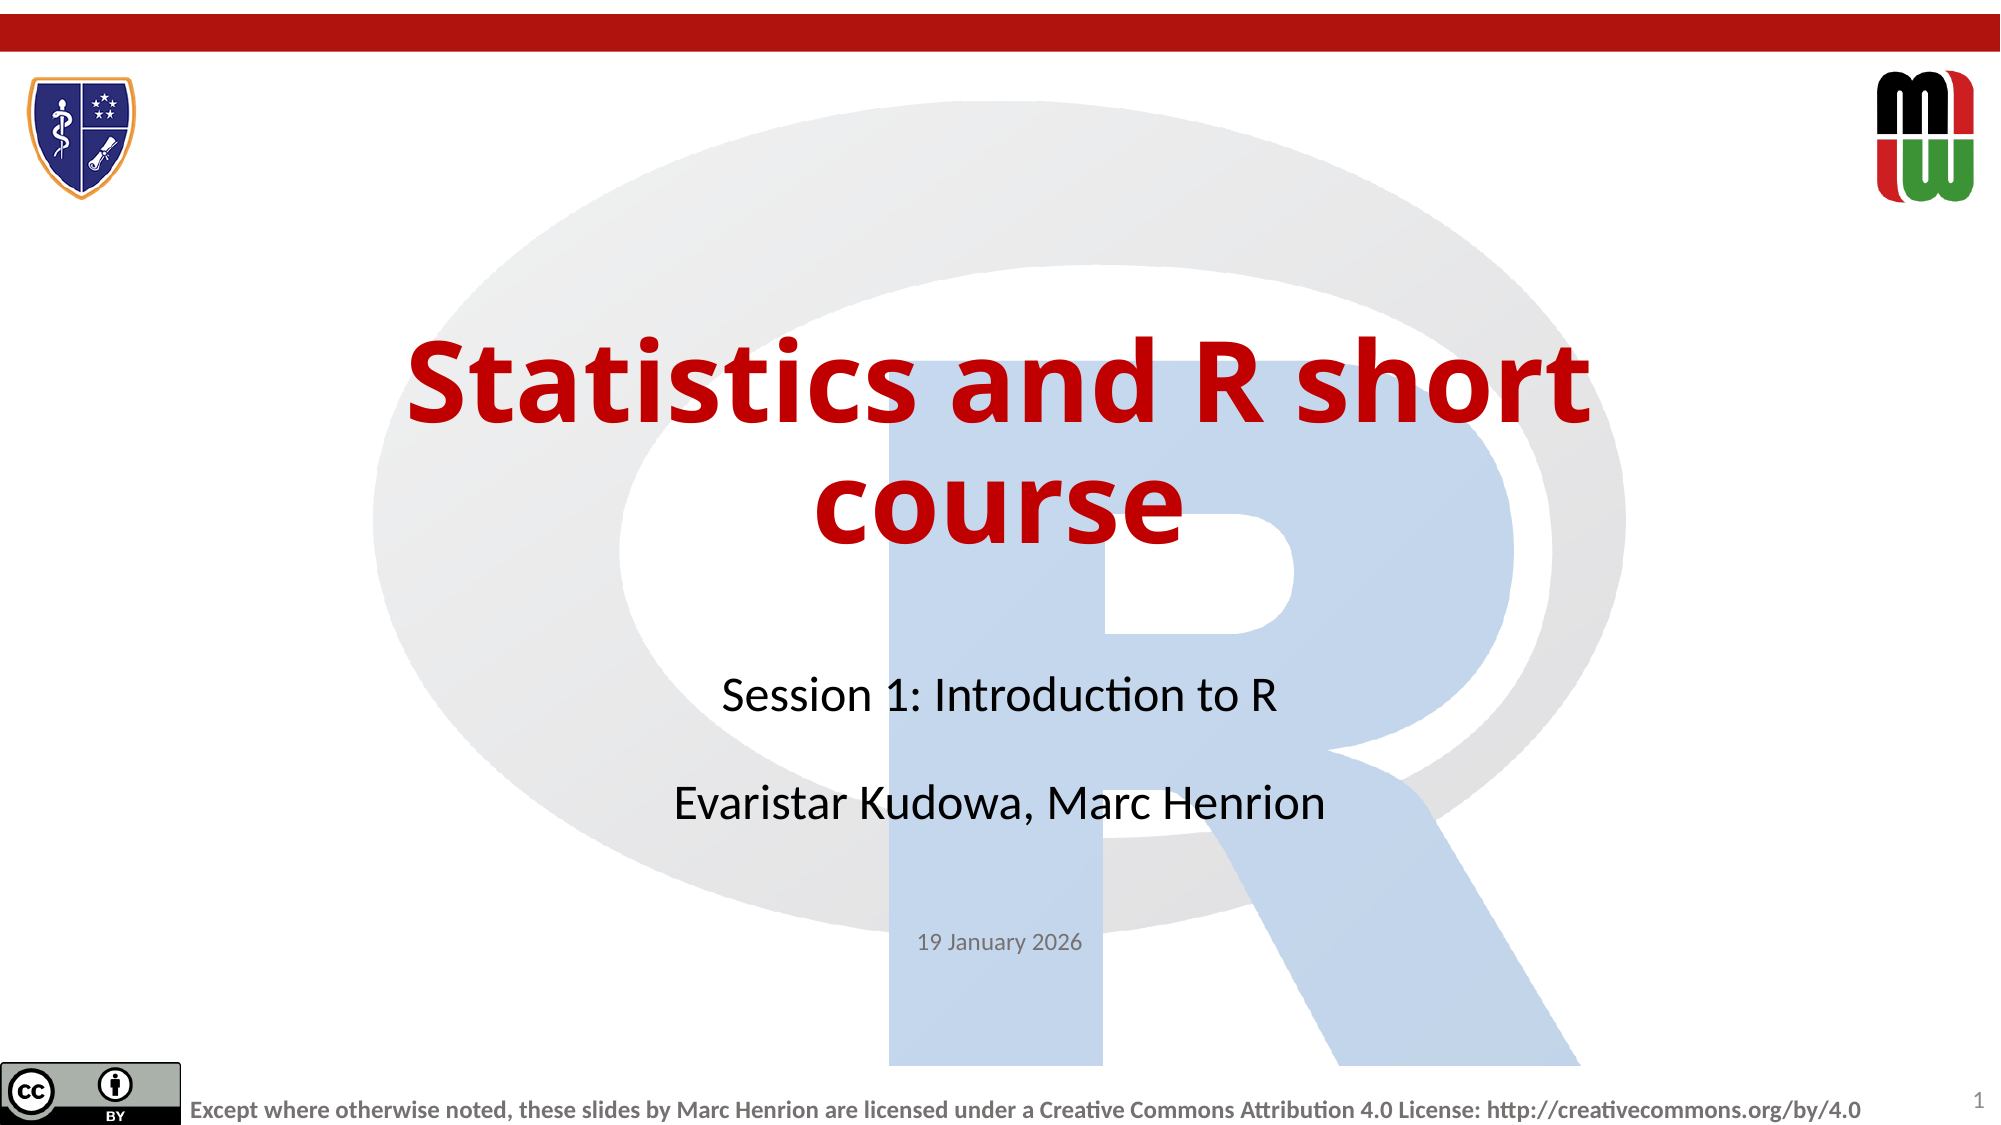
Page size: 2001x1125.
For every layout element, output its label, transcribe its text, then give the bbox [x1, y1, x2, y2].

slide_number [774, 915, 1225, 967]
slide_number 1 [1550, 1073, 2000, 1125]
subtitle Session 1: Introduction to R Evaristar Kudowa, Marc Henrion [249, 660, 1750, 863]
picture [0, 53, 161, 215]
title Statistics and R short course [249, 184, 1750, 576]
picture [0, 1062, 181, 1125]
